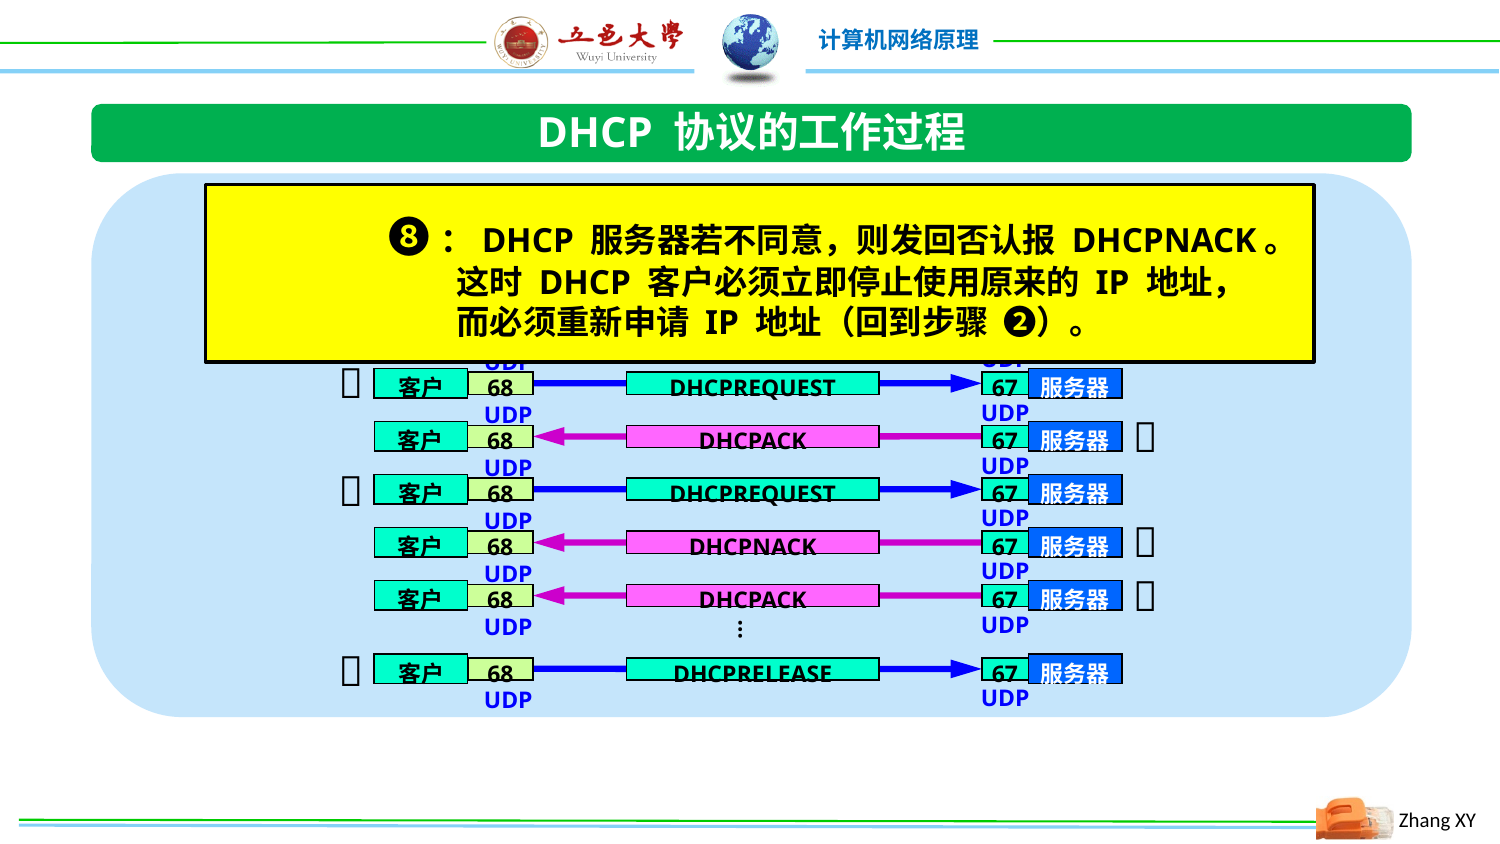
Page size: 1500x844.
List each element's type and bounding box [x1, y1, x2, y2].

text_box [91, 98, 1412, 164]
picture [494, 15, 697, 69]
picture [720, 12, 780, 88]
picture [1316, 796, 1394, 840]
text_box [89, 171, 1414, 722]
